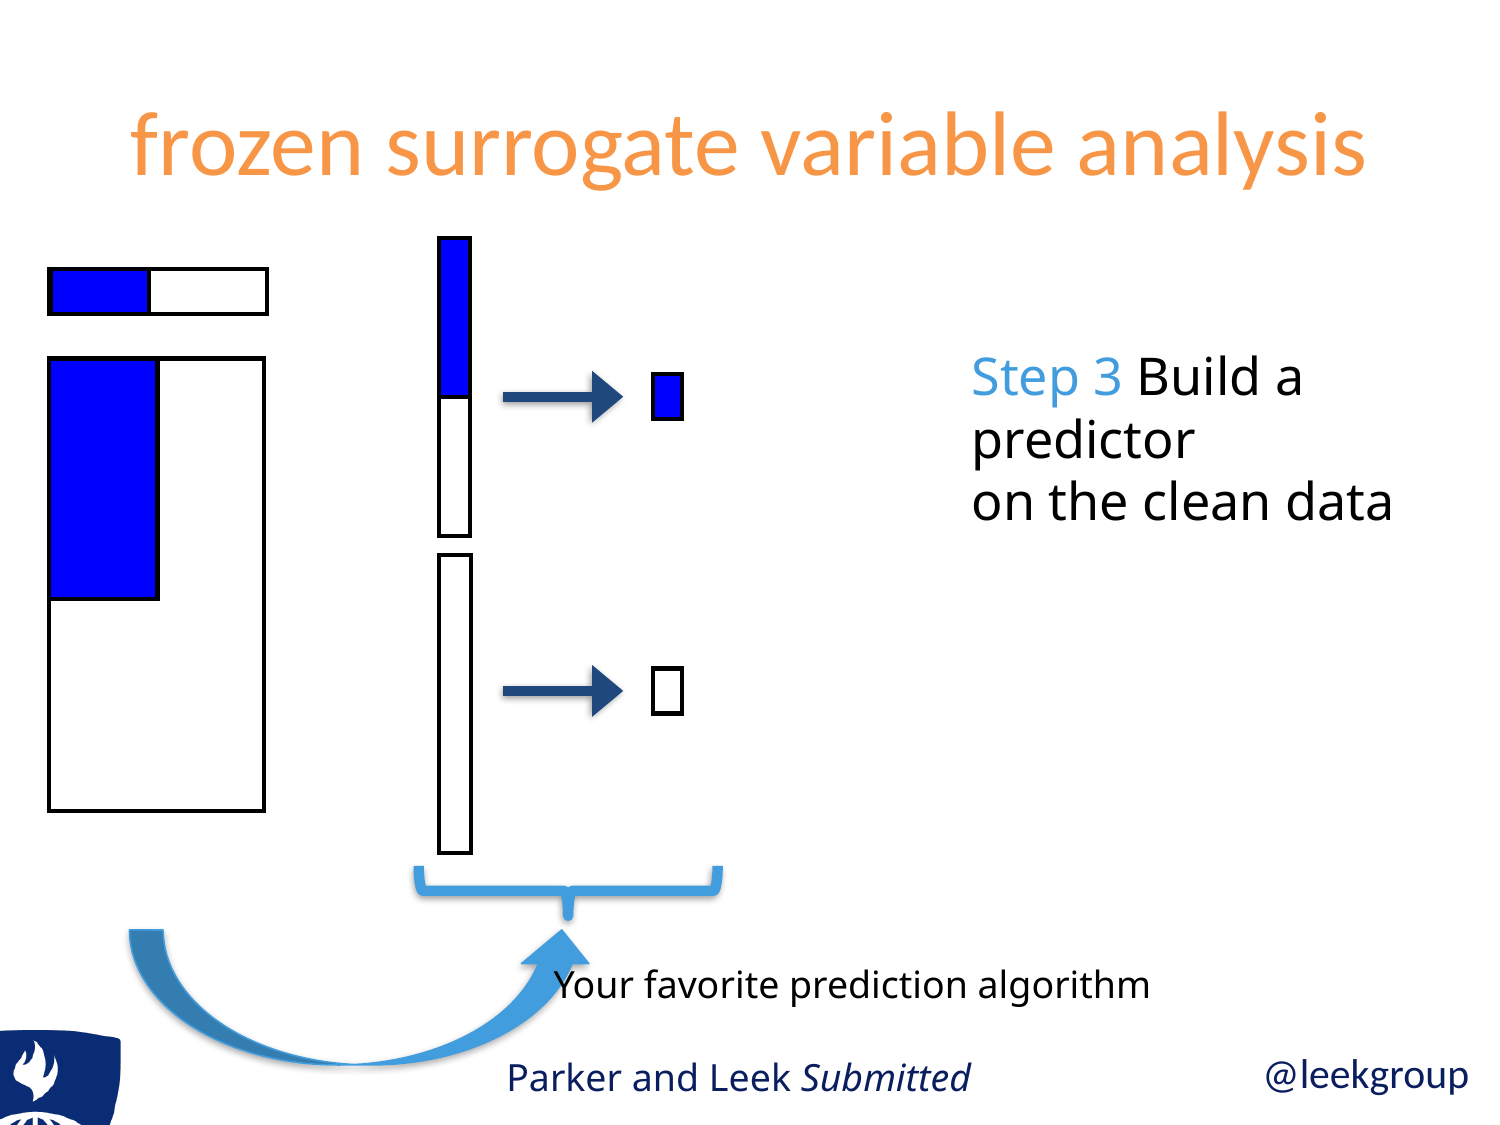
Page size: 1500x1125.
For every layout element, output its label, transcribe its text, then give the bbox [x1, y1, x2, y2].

text_box [49, 358, 158, 600]
text_box Parker and Leek Submitted [491, 1046, 1009, 1107]
title frozen surrogate variable analysis [75, 45, 1425, 233]
text_box [128, 929, 582, 1066]
text_box [148, 268, 268, 314]
text_box [49, 358, 264, 811]
picture [0, 1025, 126, 1125]
text_box [51, 268, 148, 314]
text_box Step 3 Build a predictor on the clean data [956, 336, 1500, 539]
text_box [652, 668, 682, 714]
text_box [438, 397, 471, 536]
text_box [416, 865, 720, 918]
text_box [439, 555, 471, 854]
text_box [652, 374, 682, 420]
text_box [438, 238, 471, 397]
text_box Your favorite prediction algorithm [538, 953, 1167, 1014]
